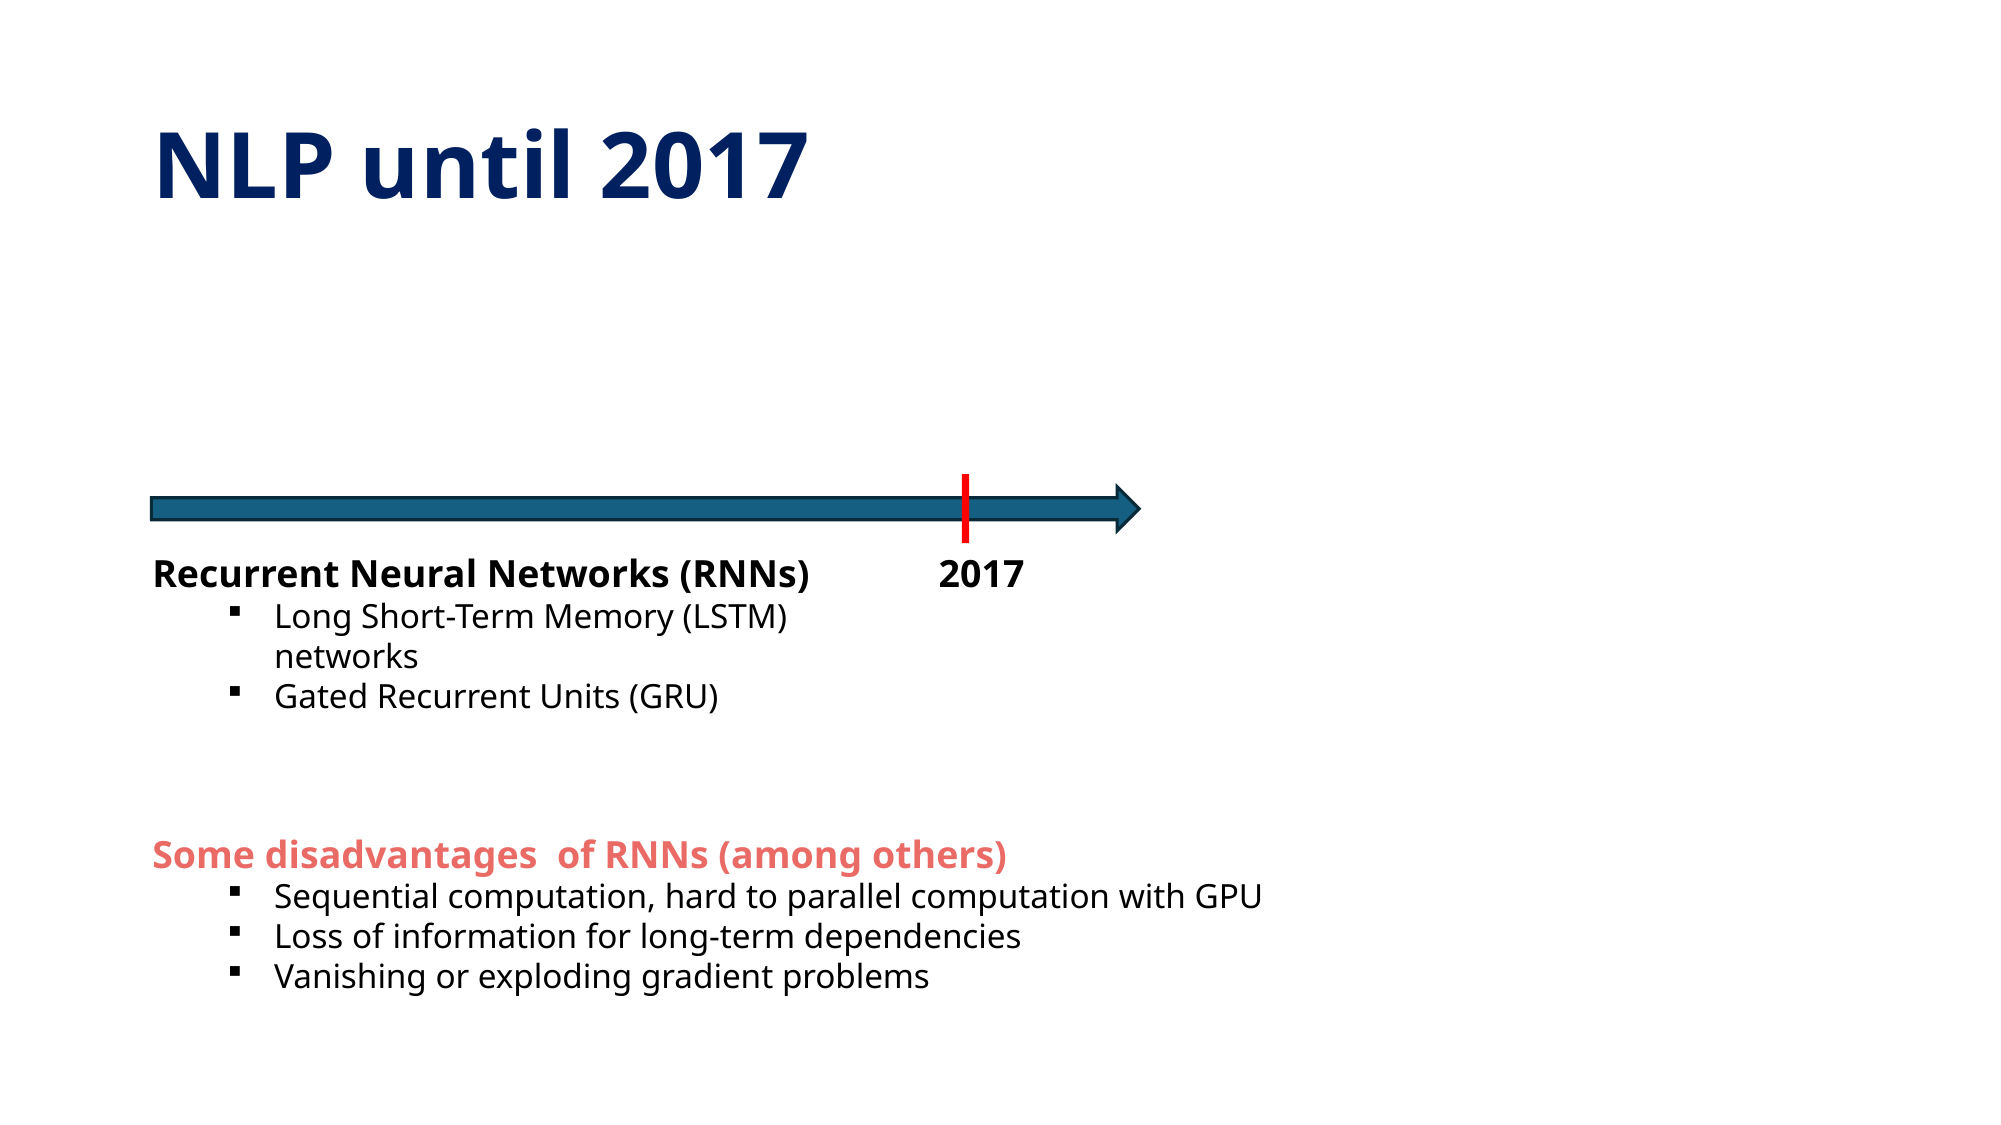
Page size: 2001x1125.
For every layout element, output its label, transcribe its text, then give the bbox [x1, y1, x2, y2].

text_box [971, 483, 1142, 535]
text_box [149, 496, 960, 522]
text_box 2017 [909, 543, 1054, 603]
text_box Recurrent Neural Networks (RNNs) Long Short-Term Memory (LSTM) networks Gated Recurrent Units (GRU) [137, 543, 938, 768]
text_box [960, 473, 971, 545]
text_box Some disadvantages of RNNs (among others) Sequential computation, hard to parallel computation with GPU Loss of information for long-term dependencies Vanishing or exploding gradient problems [137, 823, 1484, 1003]
title NLP until 2017 [137, 59, 1863, 278]
